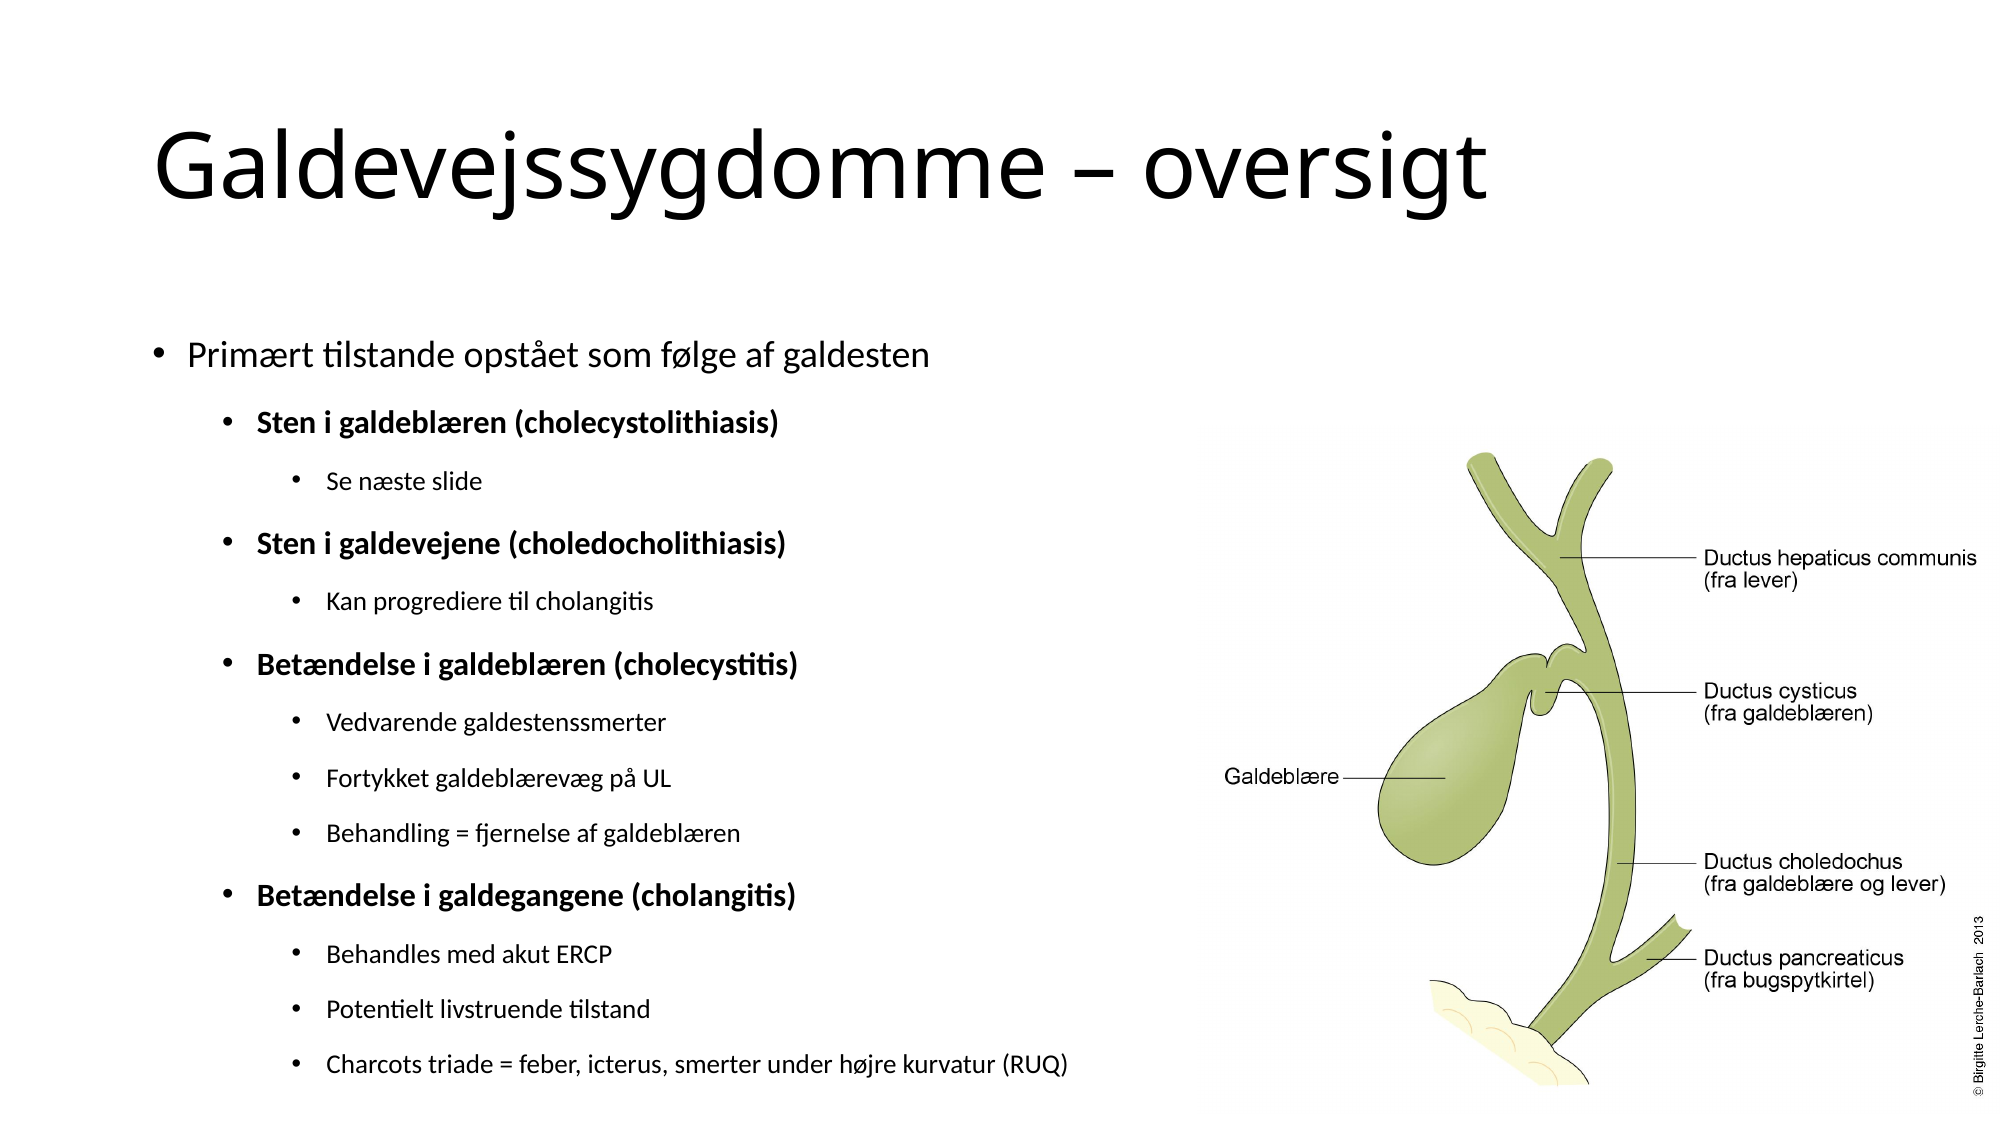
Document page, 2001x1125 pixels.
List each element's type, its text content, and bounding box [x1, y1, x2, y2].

title Galdevejssygdomme – oversigt [137, 59, 1863, 278]
picture [1197, 425, 2000, 1114]
list Primært tilstande opstået som følge af galdesten Sten i galdeblæren (cholecystolithiasis) Se næste slide Sten i galdevejene (choledocholithiasis) Kan progrediere til cholangitis Betændelse i galdeblæren (cholecystitis) Vedvarende galdestenssmerter Fortykket galdeblærevæg på UL Behandling = fjernelse af galdeblæren Betændelse i galdegangene (cholangitis) Behandles med akut ERCP Potentielt livstruende tilstand Charcots triade = feber, icterus, smerter under højre kurvatur (RUQ) [137, 299, 1419, 1092]
